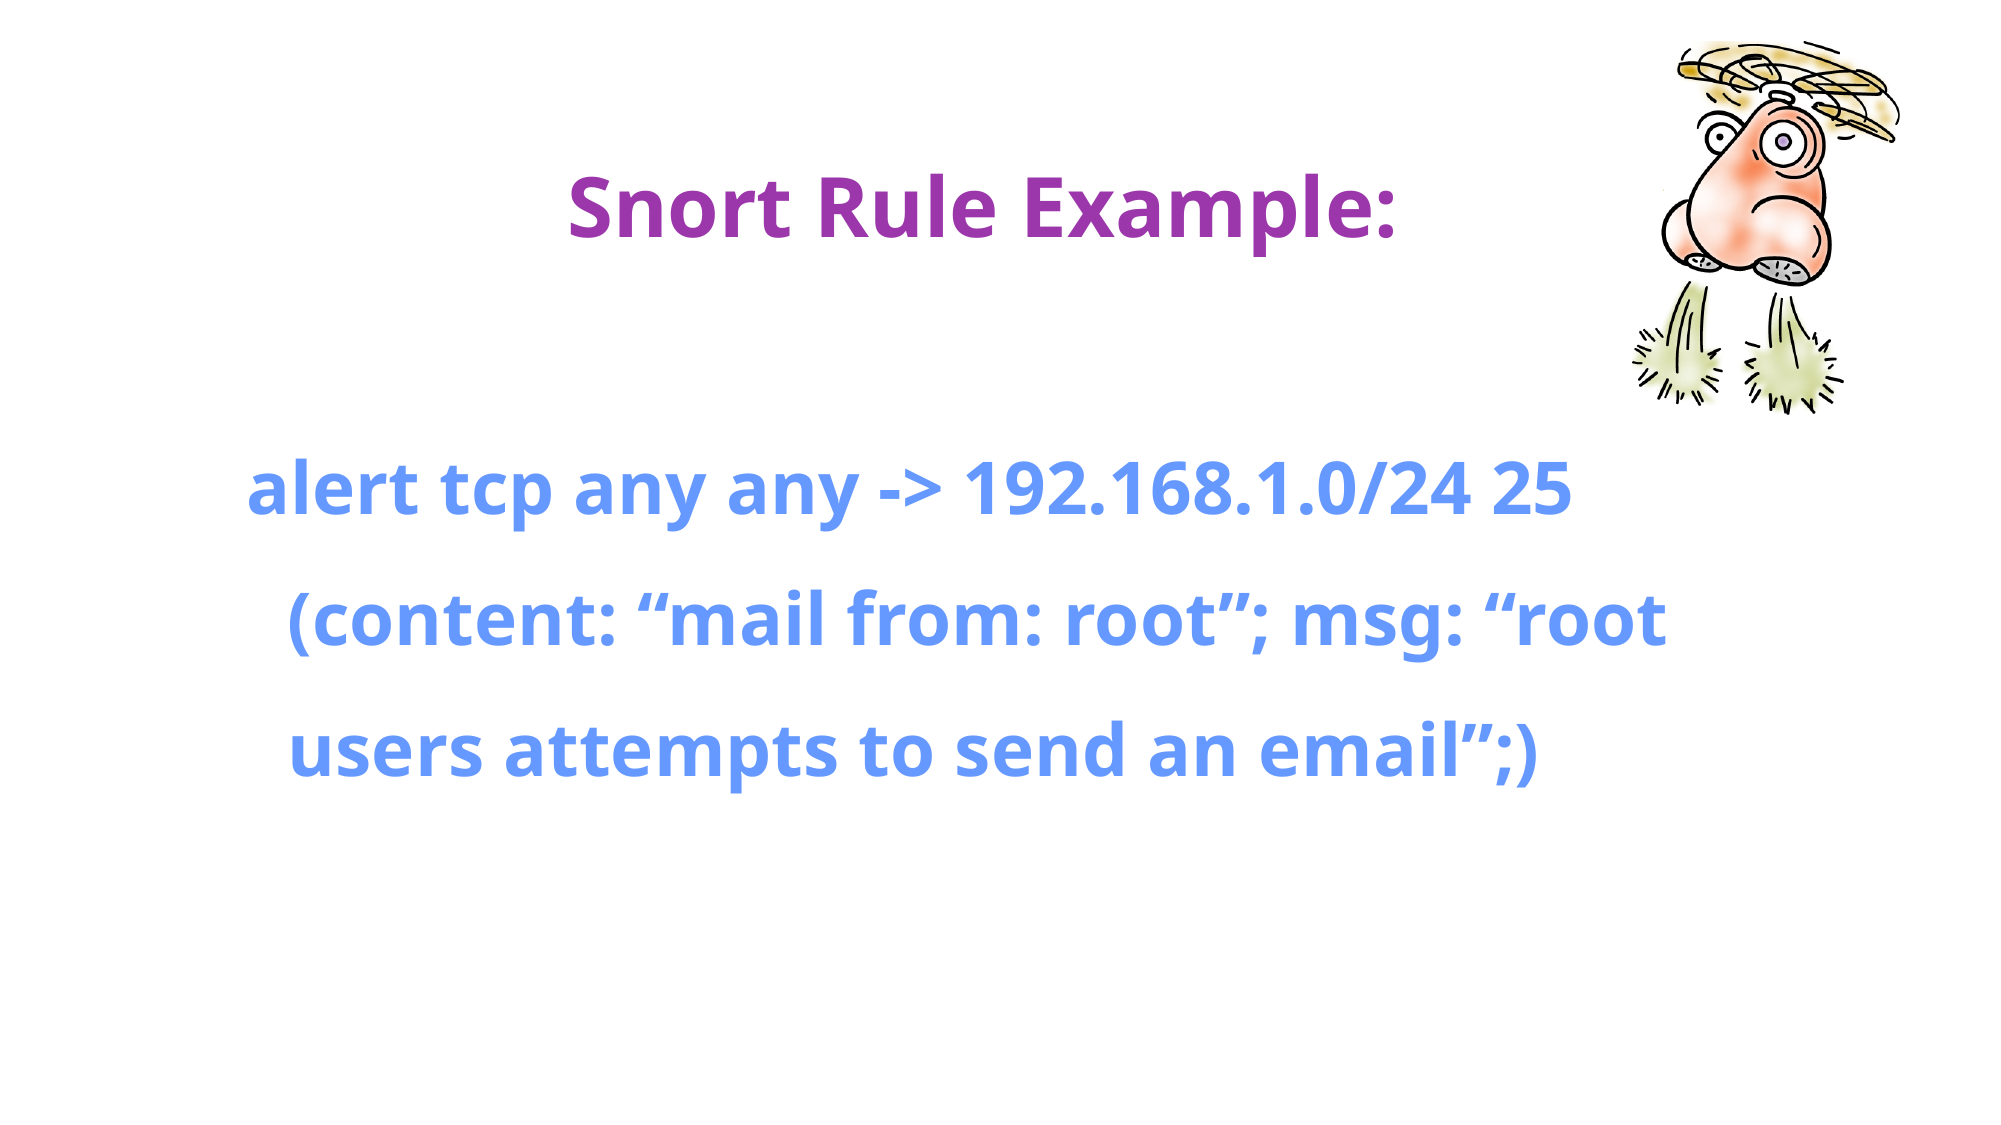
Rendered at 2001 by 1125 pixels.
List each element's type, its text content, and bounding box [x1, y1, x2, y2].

list alert tcp any any -> 192.168.1.0/24 25 (content: “mail from: root”; msg: “root users attempts to send an email”;) [195, 378, 1866, 1125]
picture [1632, 41, 1901, 416]
title Snort Rule Example: [133, 85, 1627, 273]
